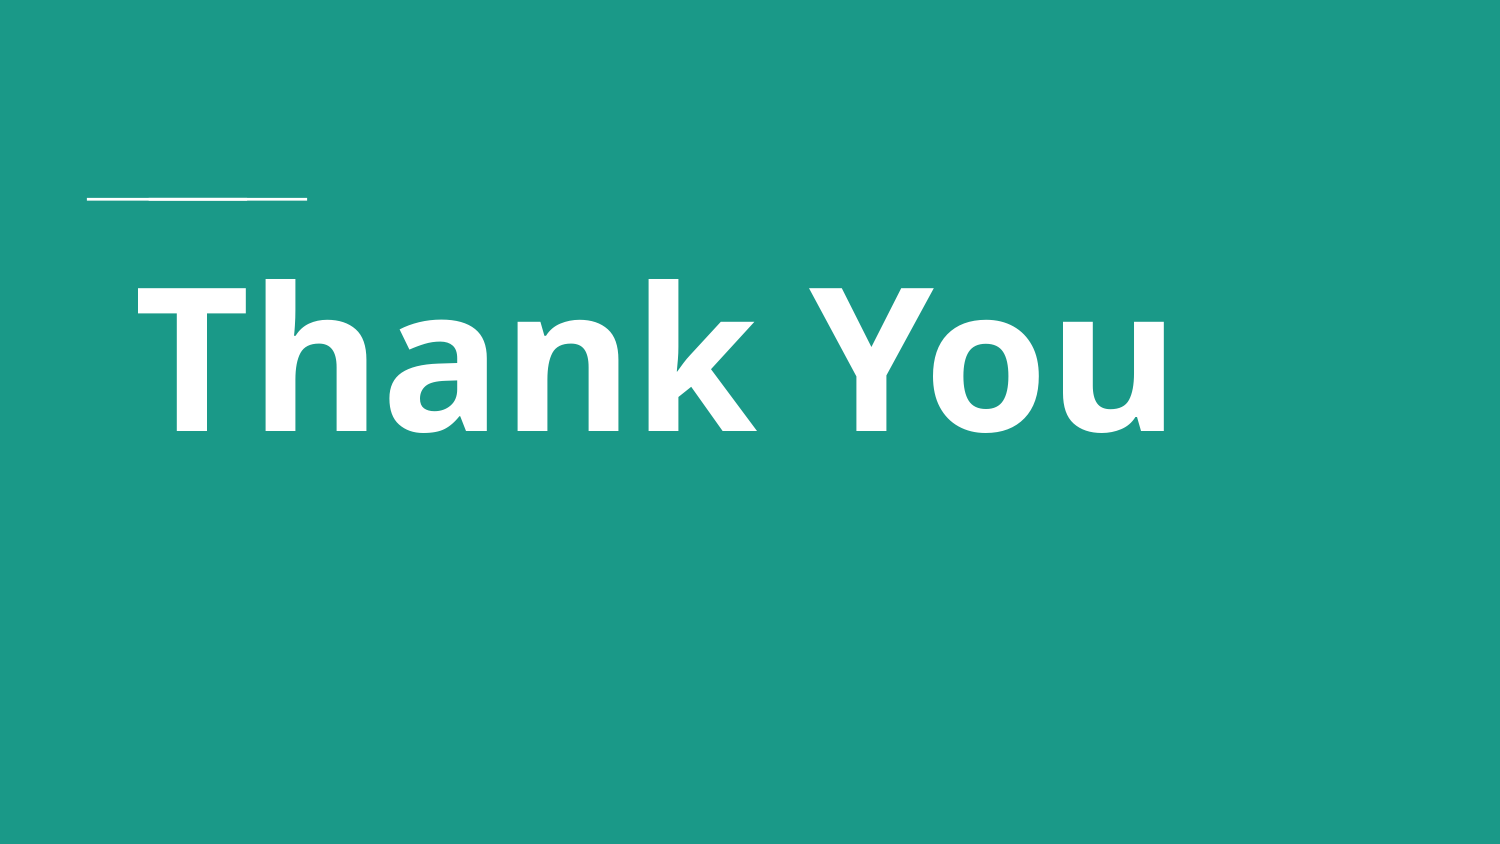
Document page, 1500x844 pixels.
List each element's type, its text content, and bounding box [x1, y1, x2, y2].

title Thank You [119, 216, 1381, 466]
